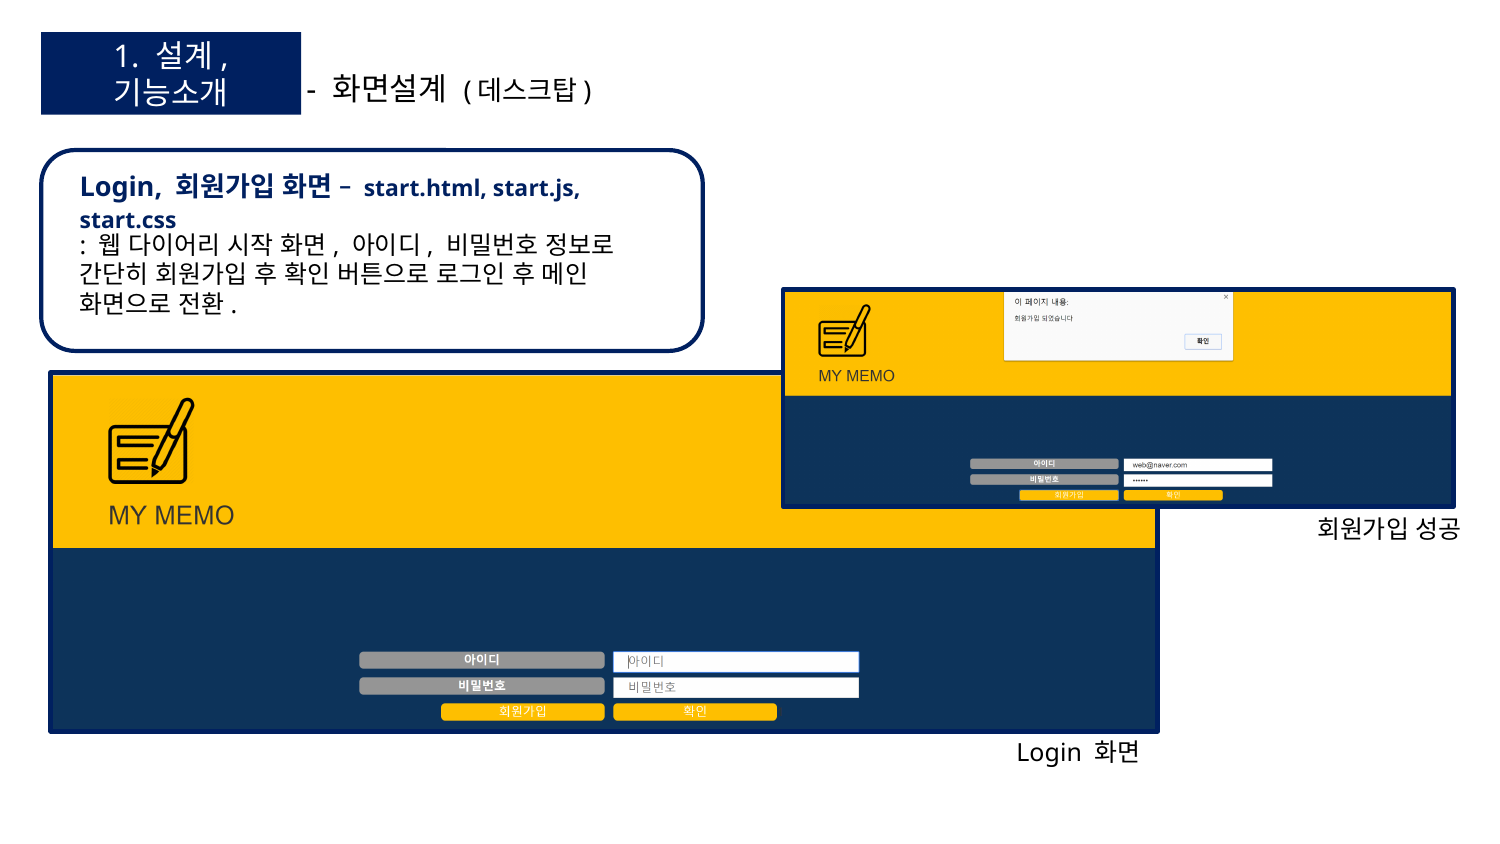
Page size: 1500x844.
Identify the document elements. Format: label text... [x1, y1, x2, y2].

text_box Login, 회원가입 화면 – start.html, start.js, start.css [64, 161, 680, 242]
text_box Login 화면 [1001, 736, 1156, 774]
text_box : 웹 다이어리 시작 화면, 아이디, 비밀번호 정보로 간단히 회원가입 후 확인 버튼으로 로그인 후 메인 화면으로 전환. [64, 221, 668, 327]
text_box [39, 147, 705, 354]
picture [52, 291, 1452, 730]
text_box - 화면설계 (데스크탑) [291, 61, 607, 114]
text_box 회원가입 성공 [1302, 506, 1477, 552]
text_box 1. 설계, 기능소개 [39, 30, 303, 117]
